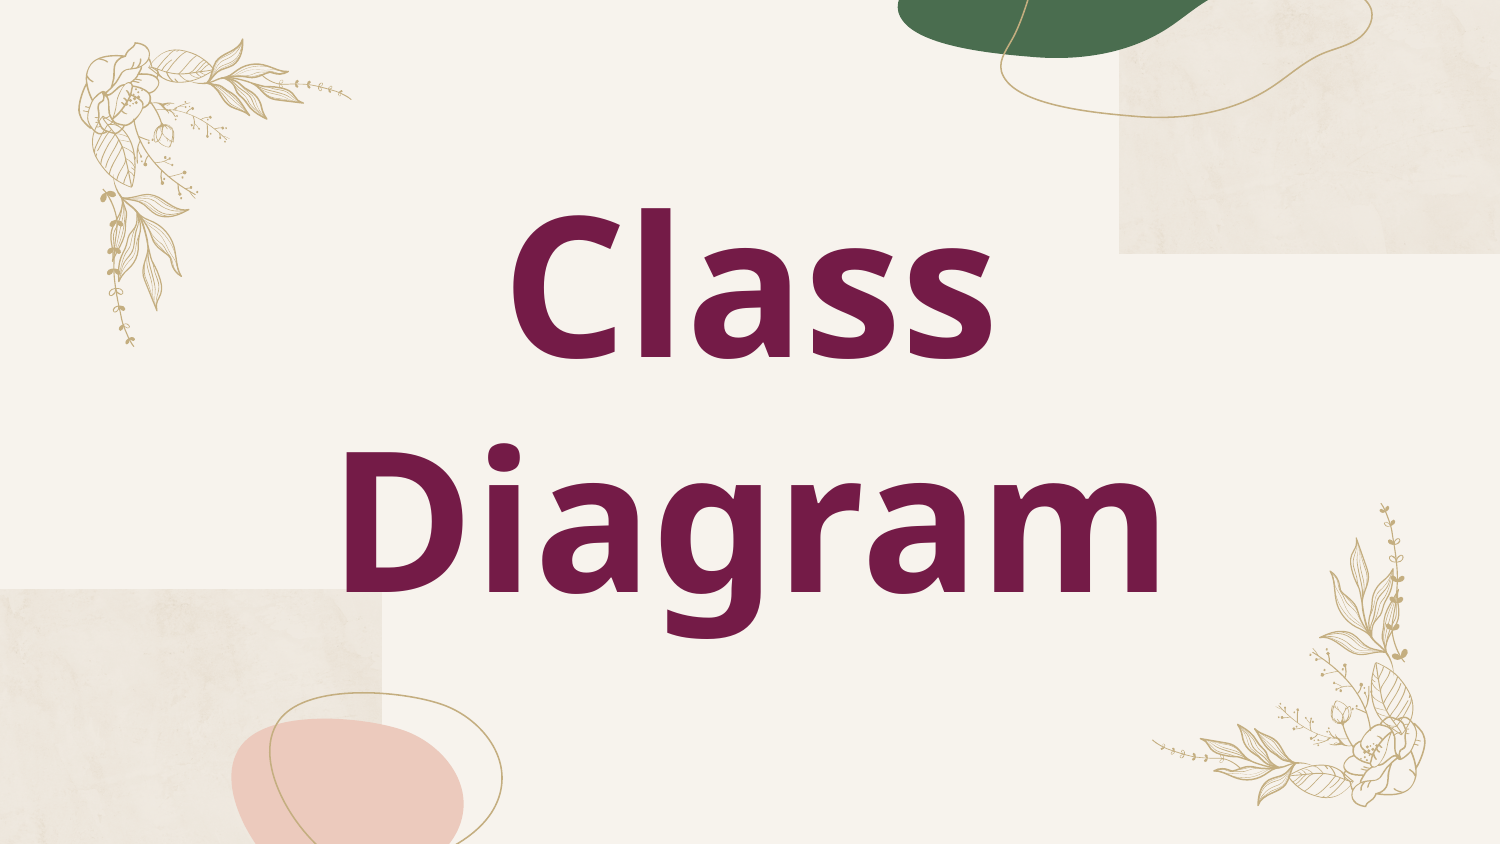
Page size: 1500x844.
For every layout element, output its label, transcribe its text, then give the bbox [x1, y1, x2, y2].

title Class Diagram [228, 219, 1273, 574]
